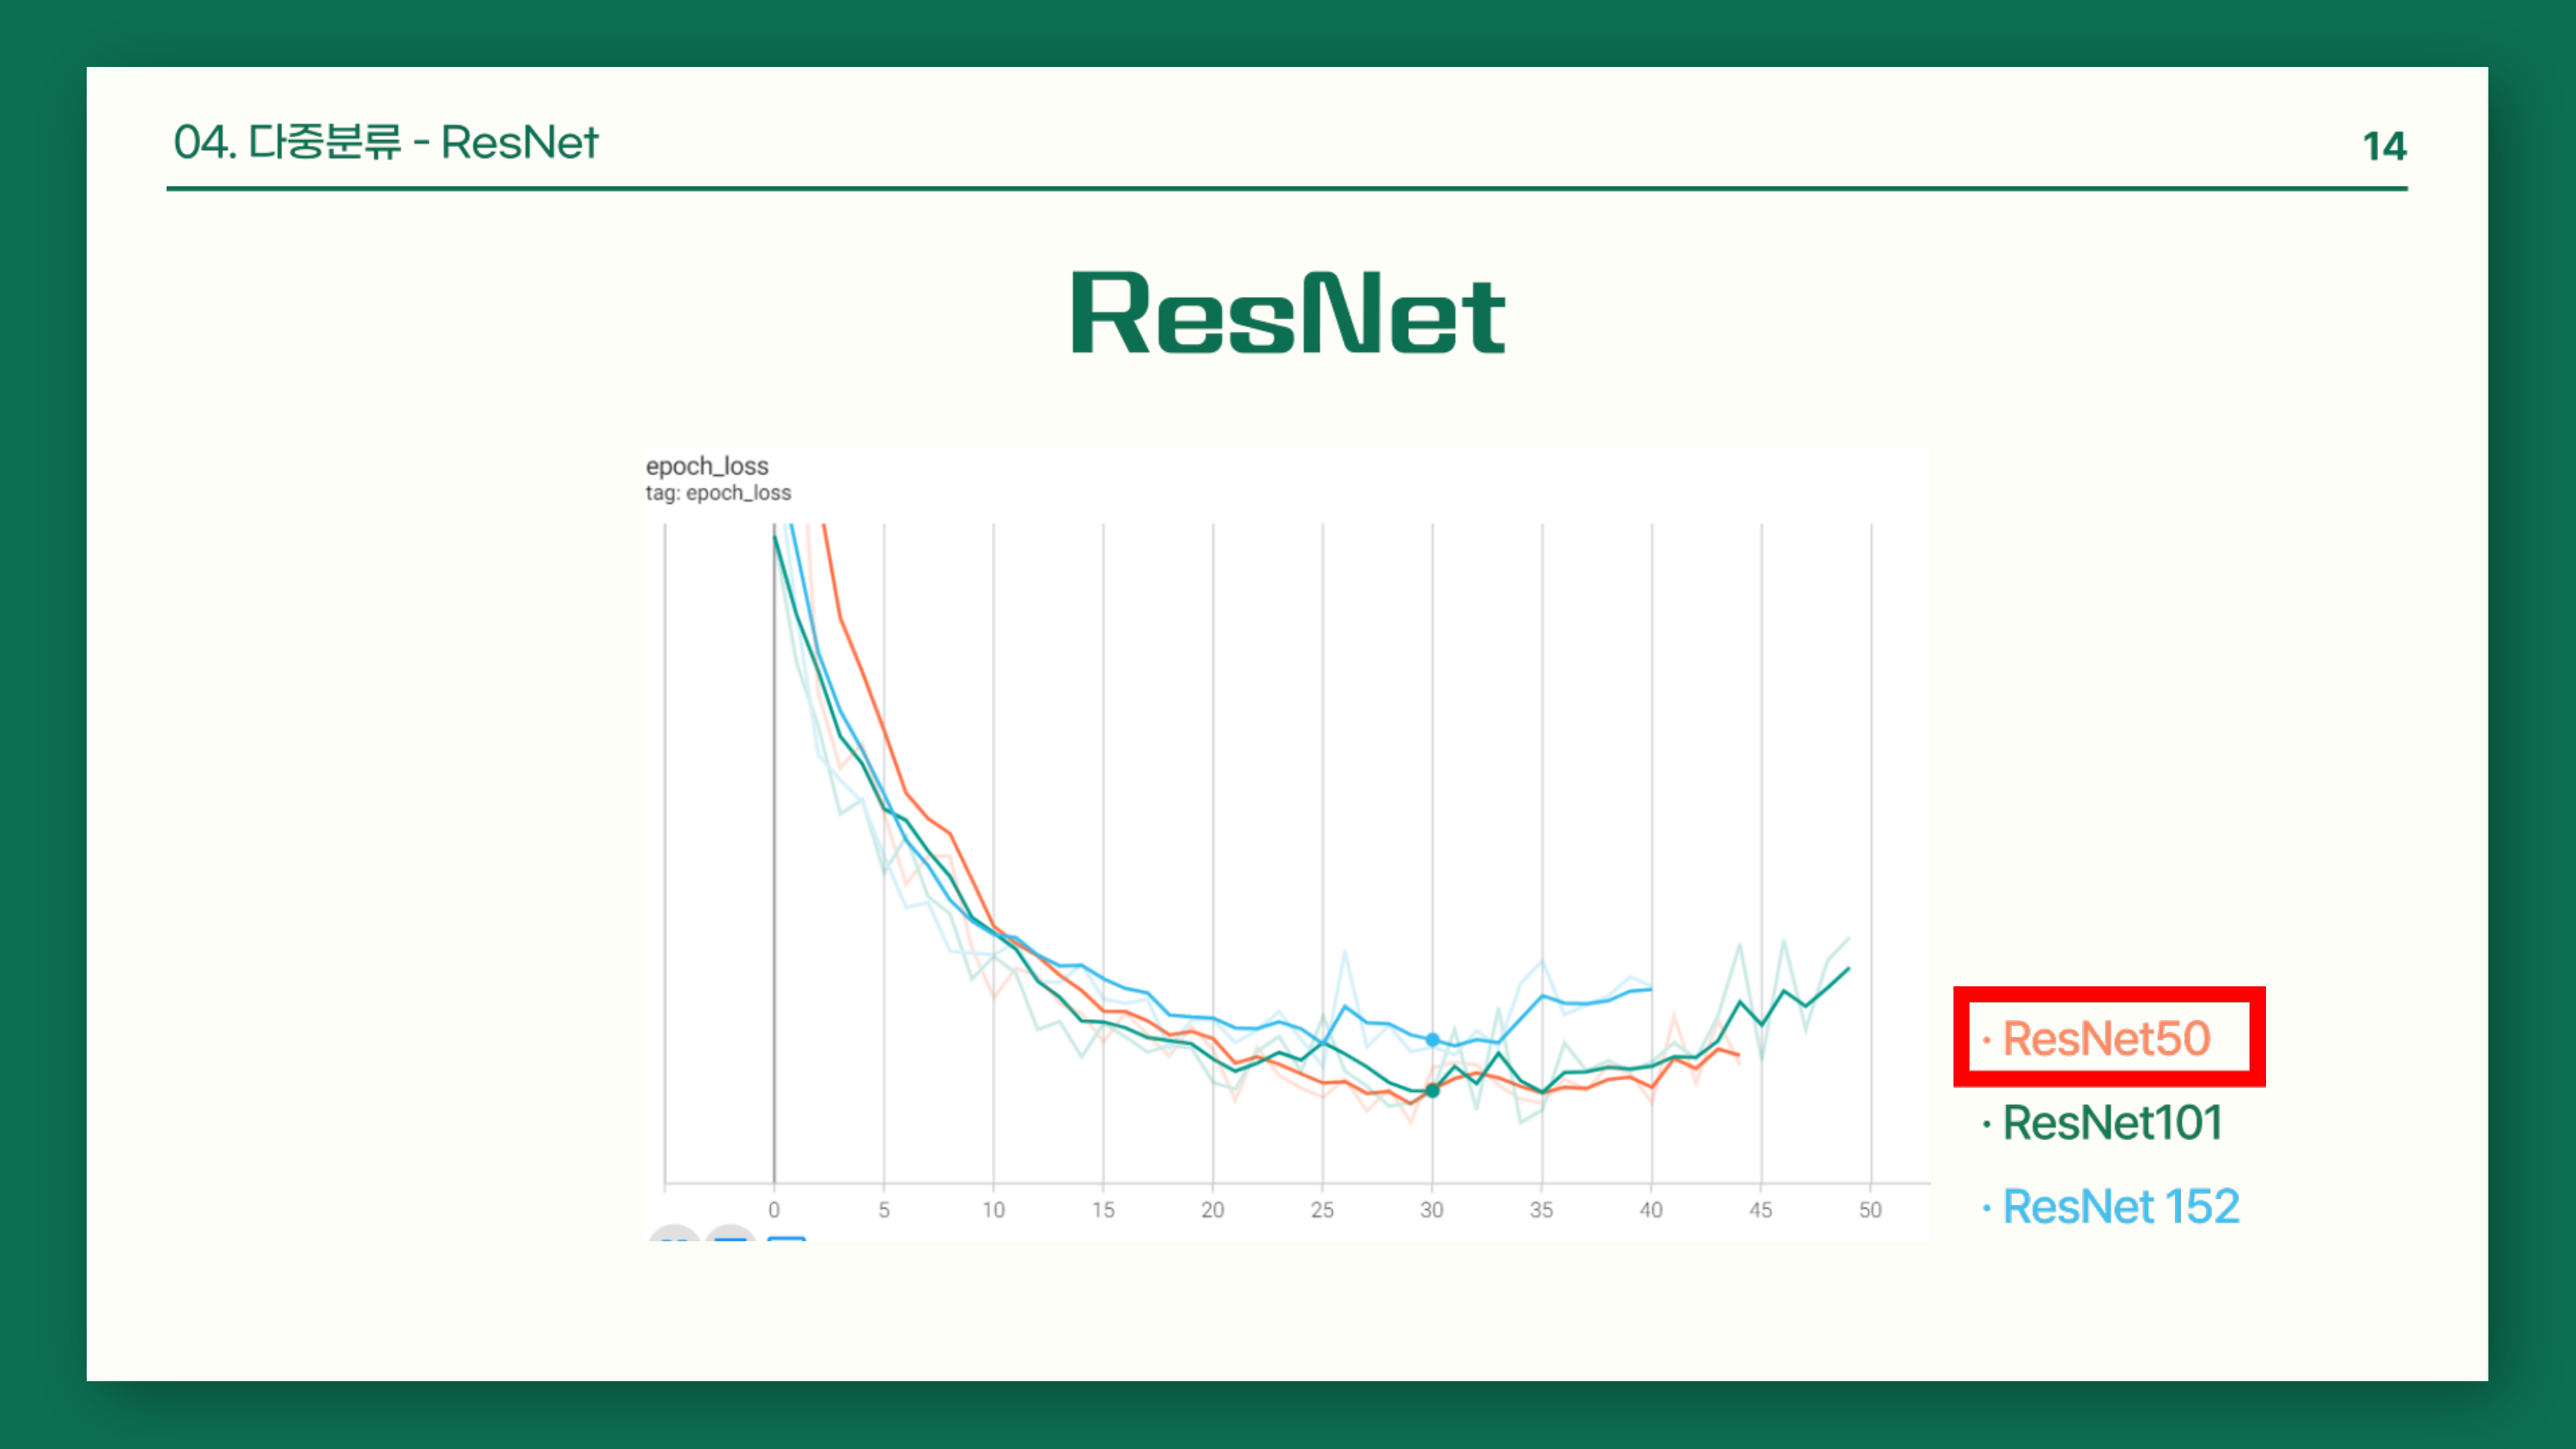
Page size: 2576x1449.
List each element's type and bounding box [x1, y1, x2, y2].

picture [0, 0, 2576, 1449]
text_box [623, 185, 2409, 192]
text_box [644, 448, 1932, 1241]
text_box [87, 67, 2489, 1381]
text_box [1953, 986, 2266, 1088]
